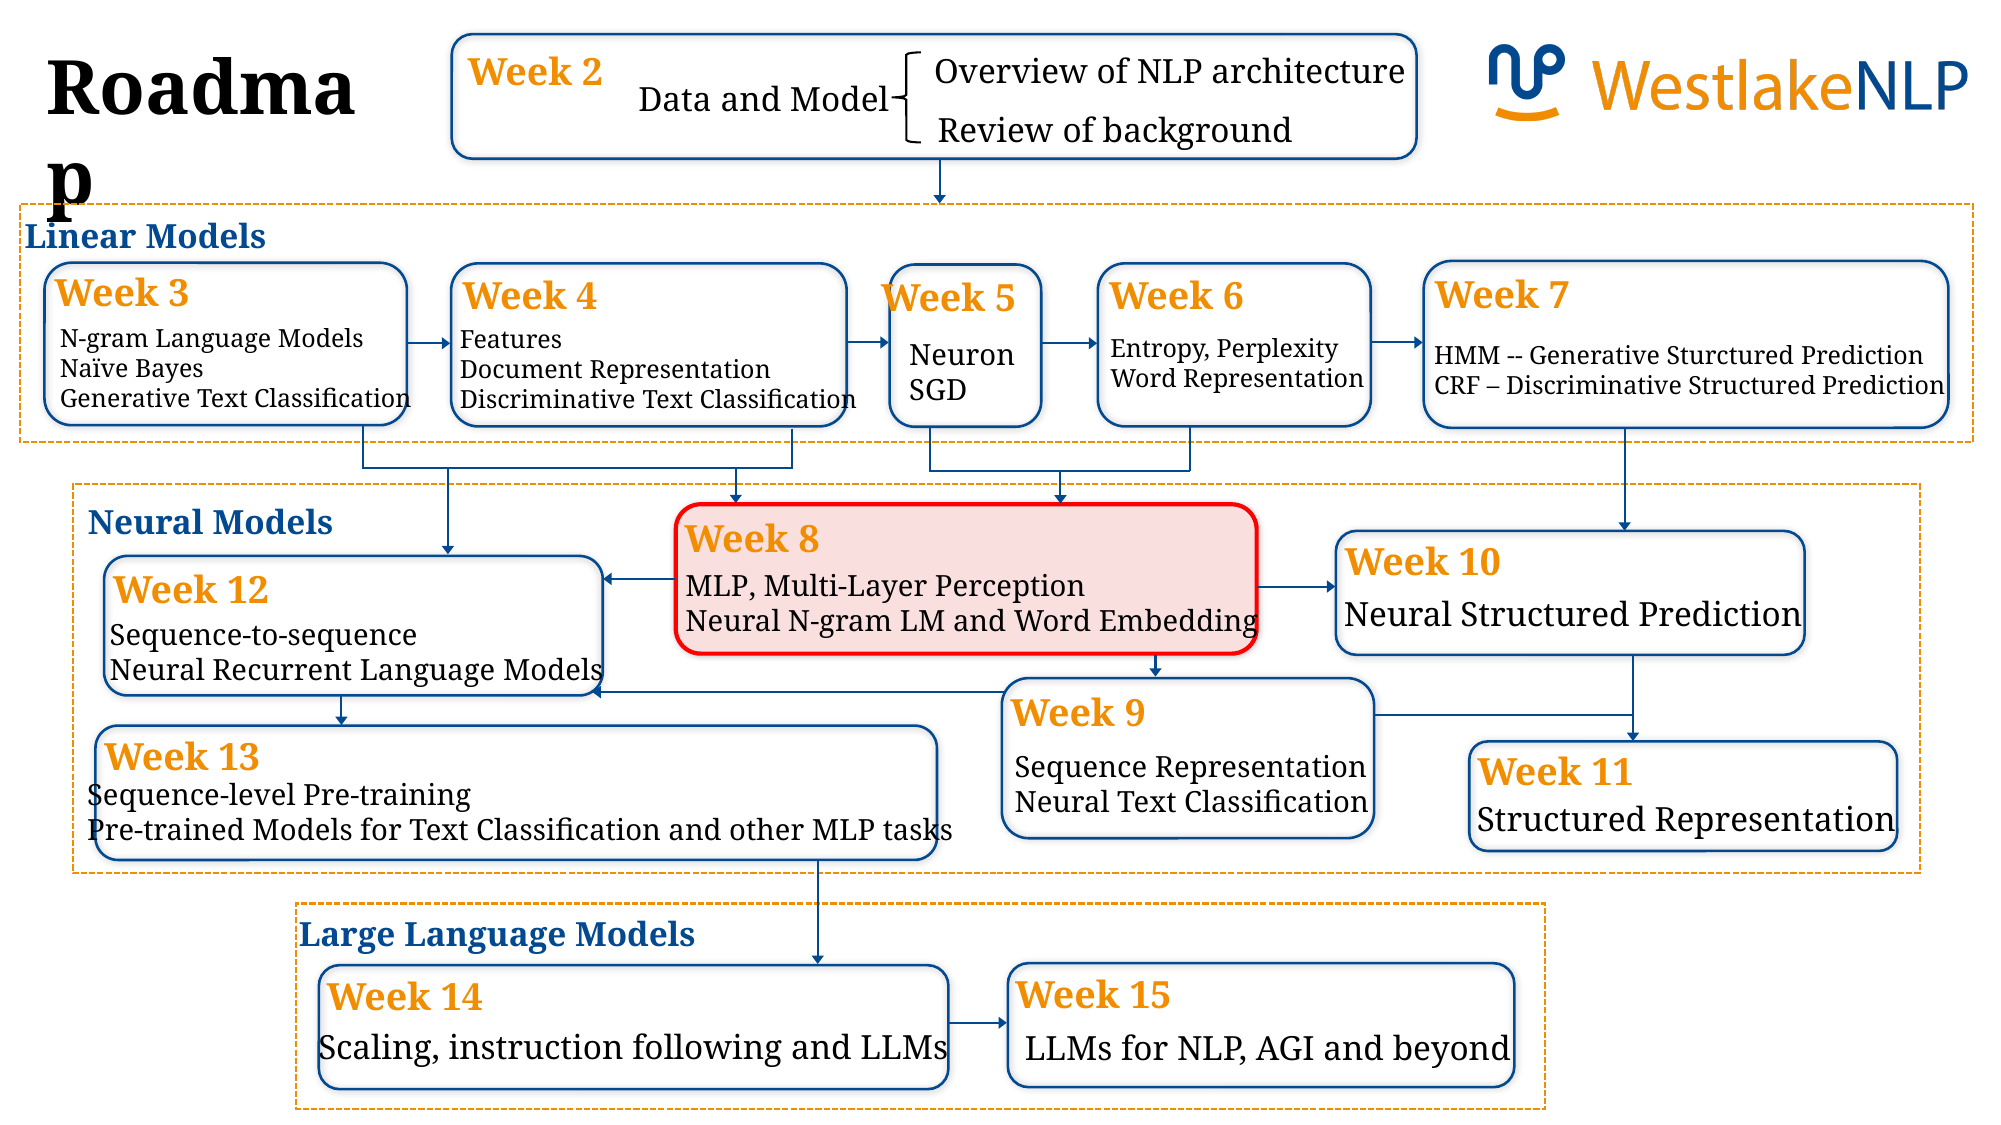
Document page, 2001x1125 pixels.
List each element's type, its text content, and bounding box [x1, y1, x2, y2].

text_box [73, 484, 1920, 874]
text_box Roadmap [31, 31, 391, 204]
text_box Large Language Models [284, 906, 296, 961]
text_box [451, 34, 1417, 159]
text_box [20, 204, 1973, 443]
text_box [296, 903, 1546, 1110]
picture [1459, 0, 2000, 170]
text_box Linear Models [9, 207, 20, 262]
